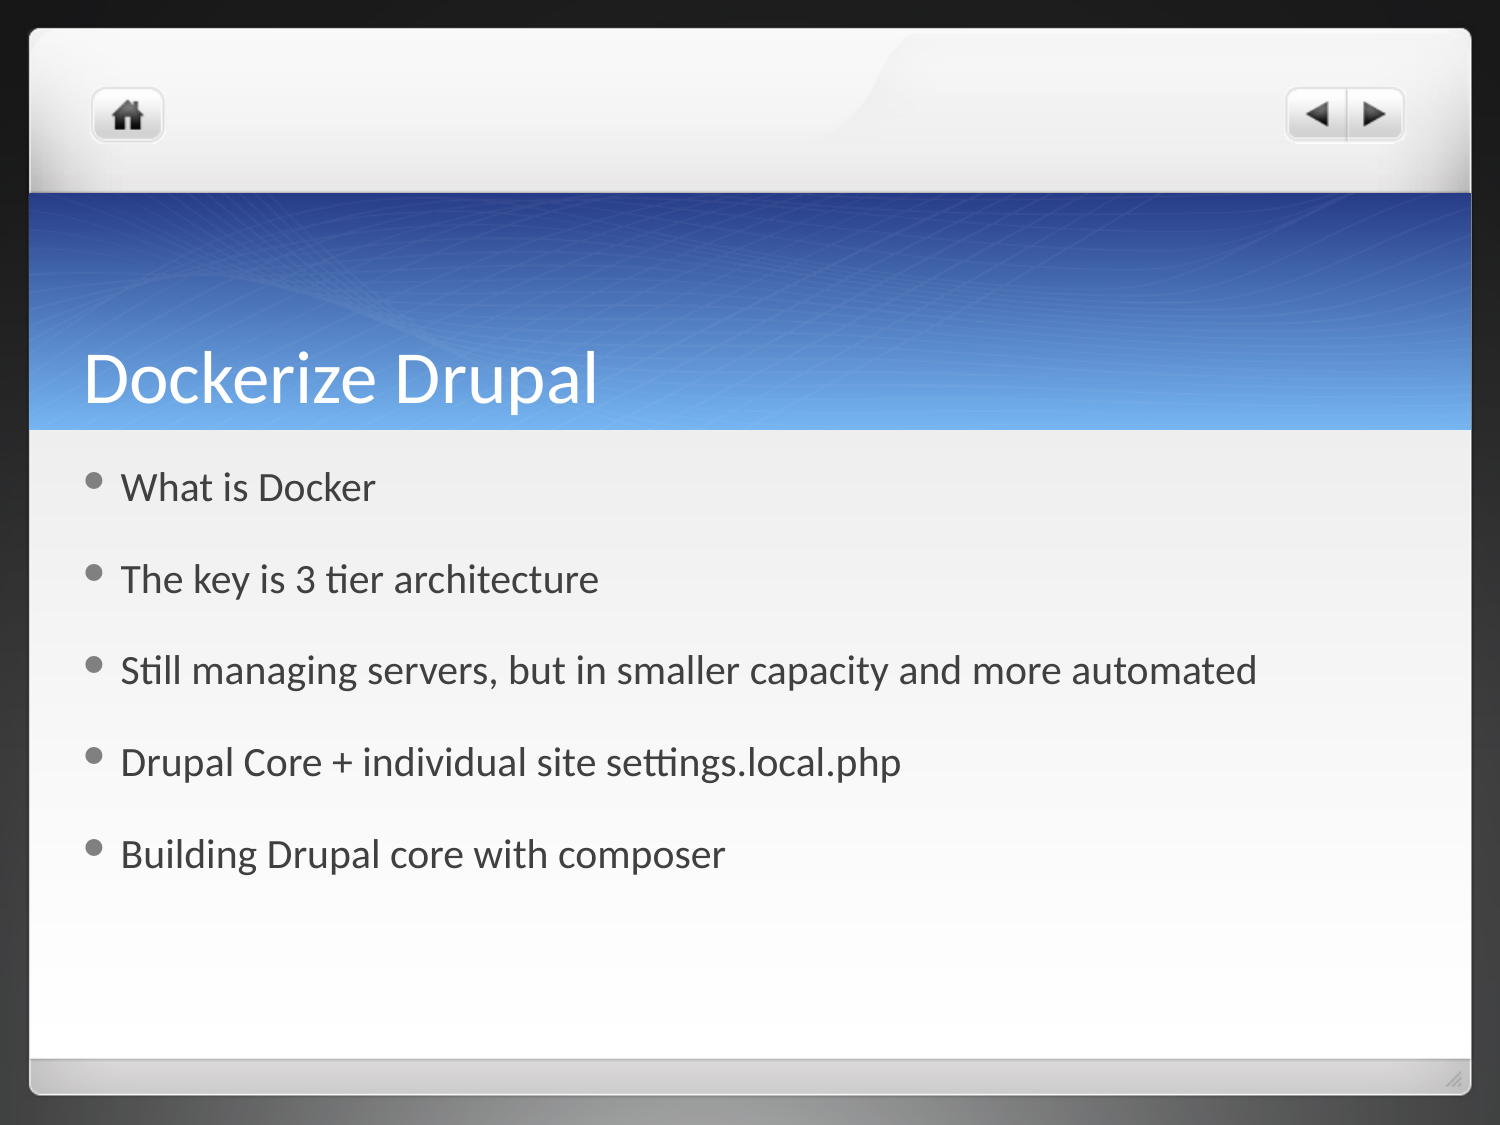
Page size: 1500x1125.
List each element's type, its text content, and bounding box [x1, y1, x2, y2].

list What is Docker The key is 3 tier architecture Still managing servers, but in smaller capacity and more automated Drupal Core + individual site settings.local.php Building Drupal core with composer [68, 452, 1432, 1025]
title Dockerize Drupal [68, 238, 1432, 427]
picture [0, 0, 1500, 1125]
